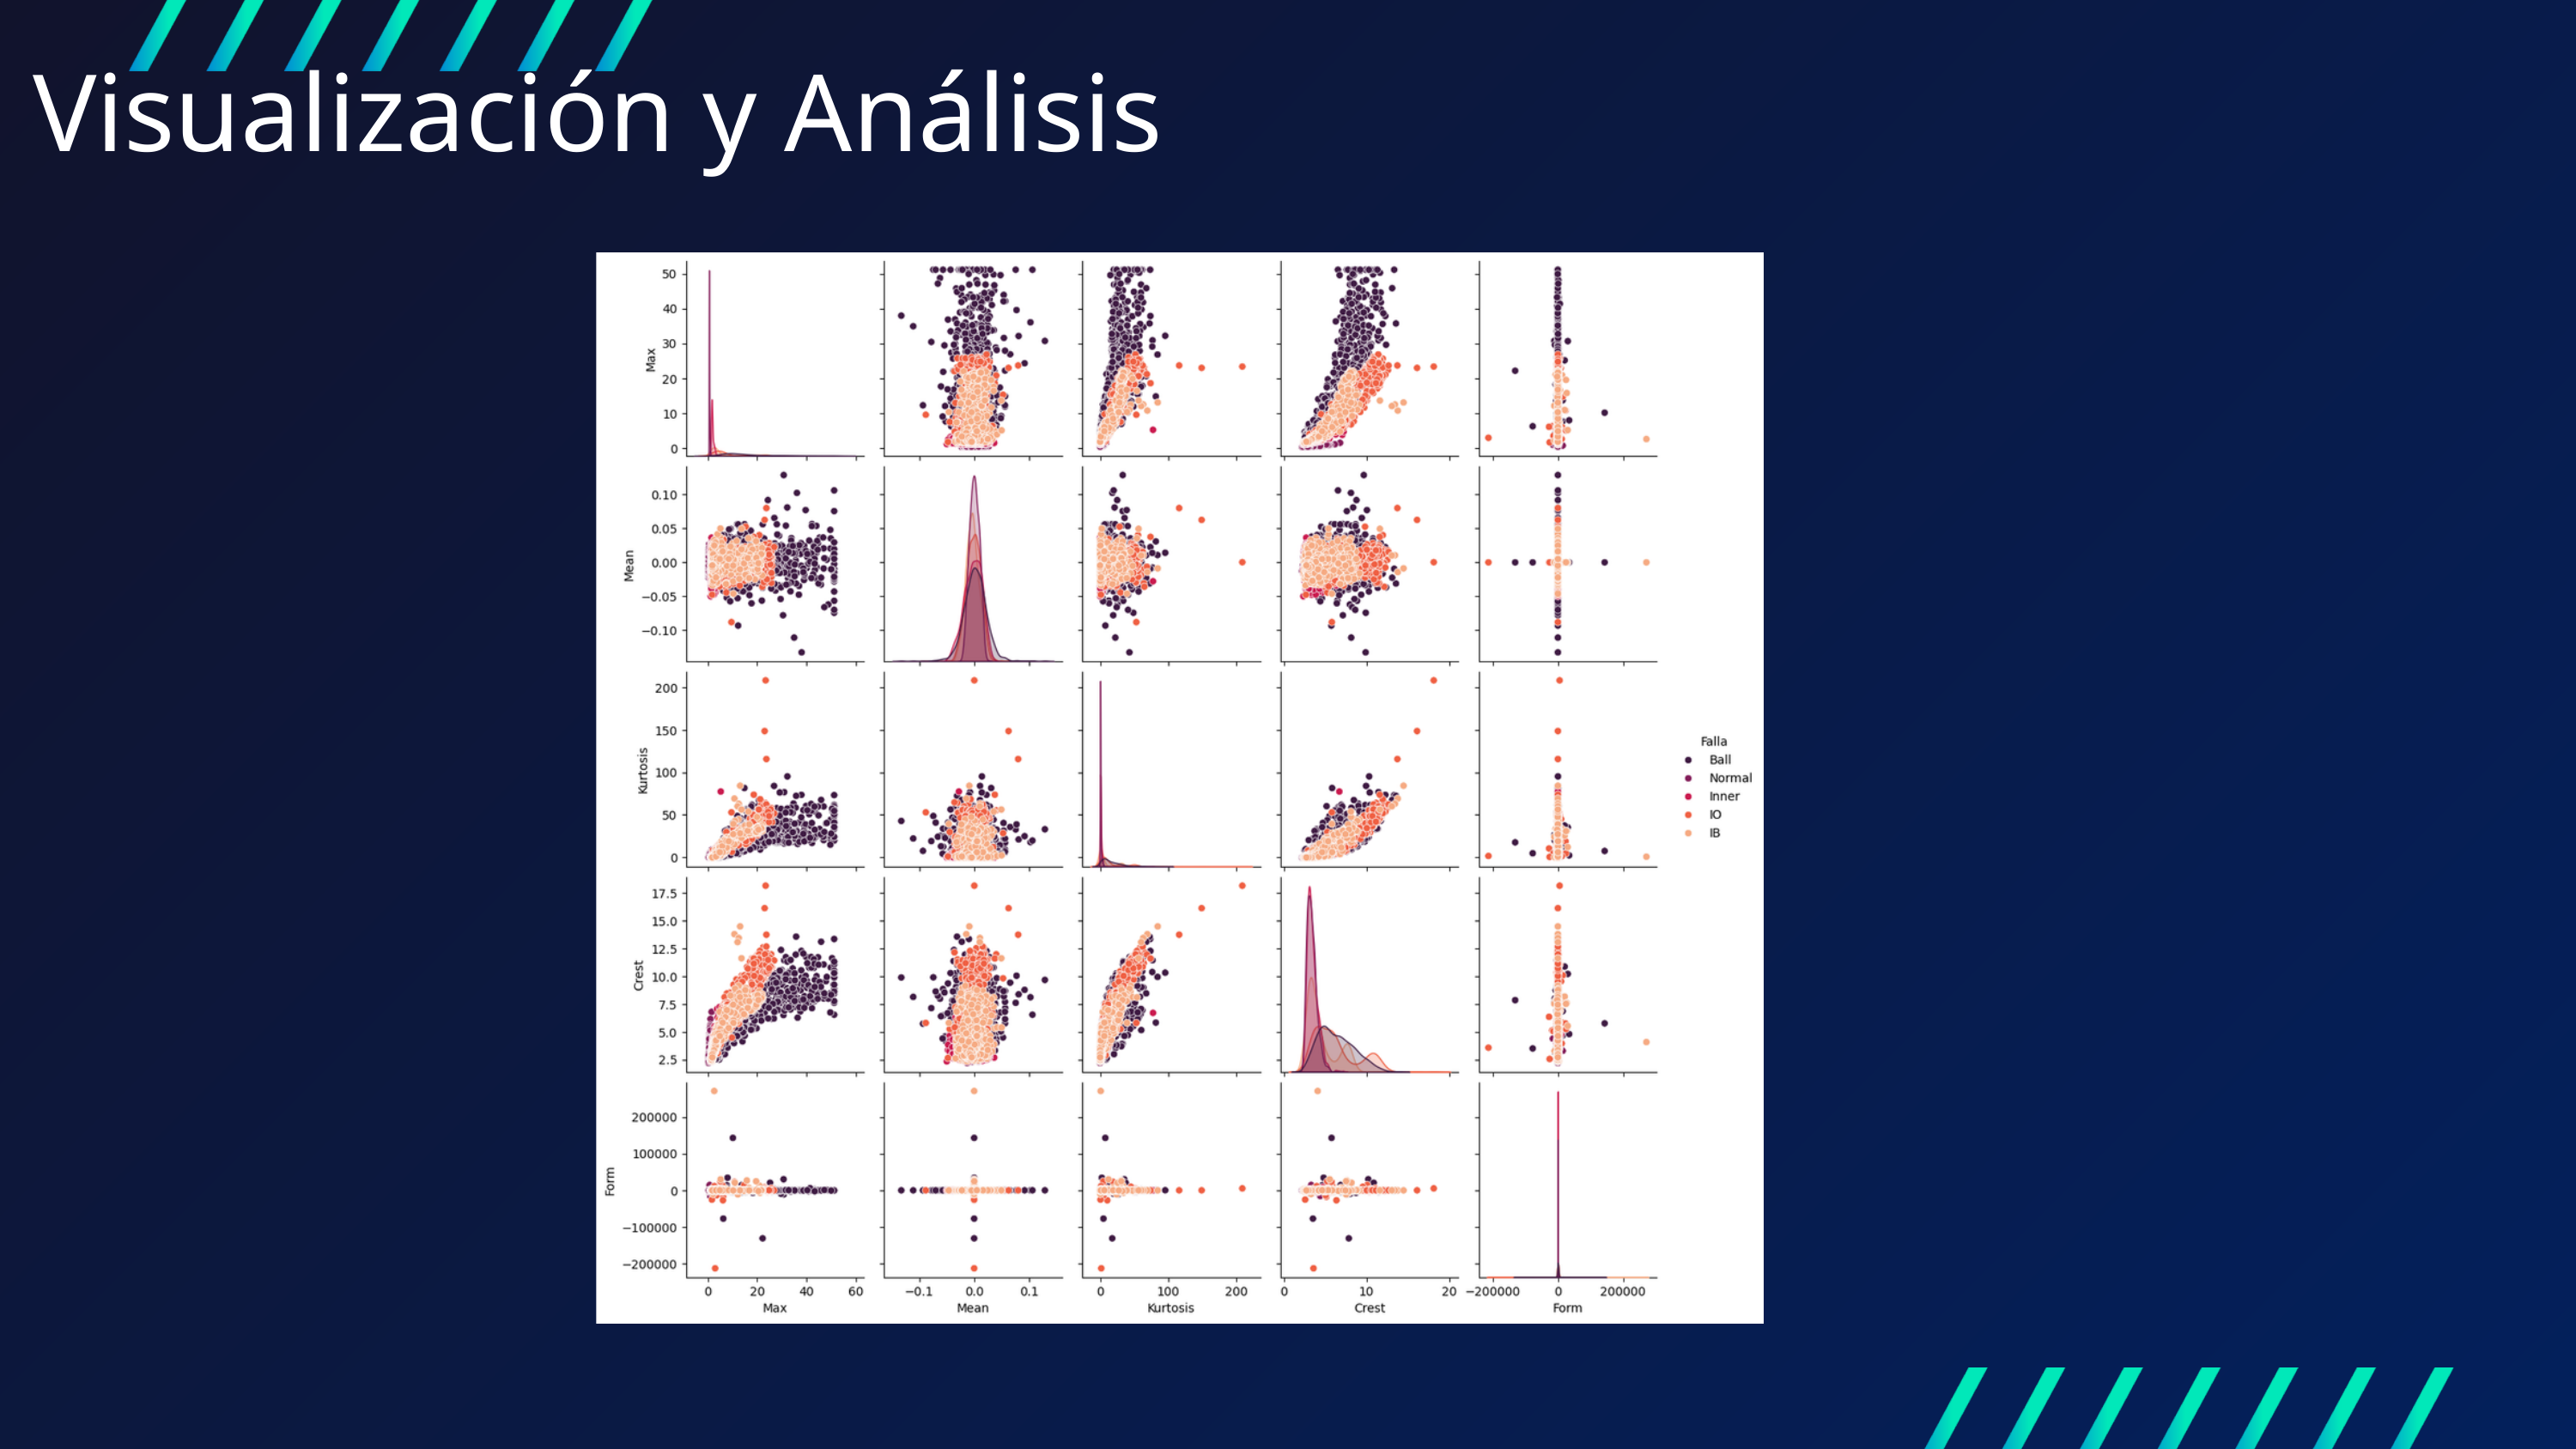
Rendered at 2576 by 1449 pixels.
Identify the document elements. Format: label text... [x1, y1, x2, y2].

text_box Visualización y Análisis [33, 22, 1657, 322]
text_box [129, 0, 671, 22]
text_box [596, 252, 1764, 1325]
text_box [1912, 1367, 2454, 1449]
